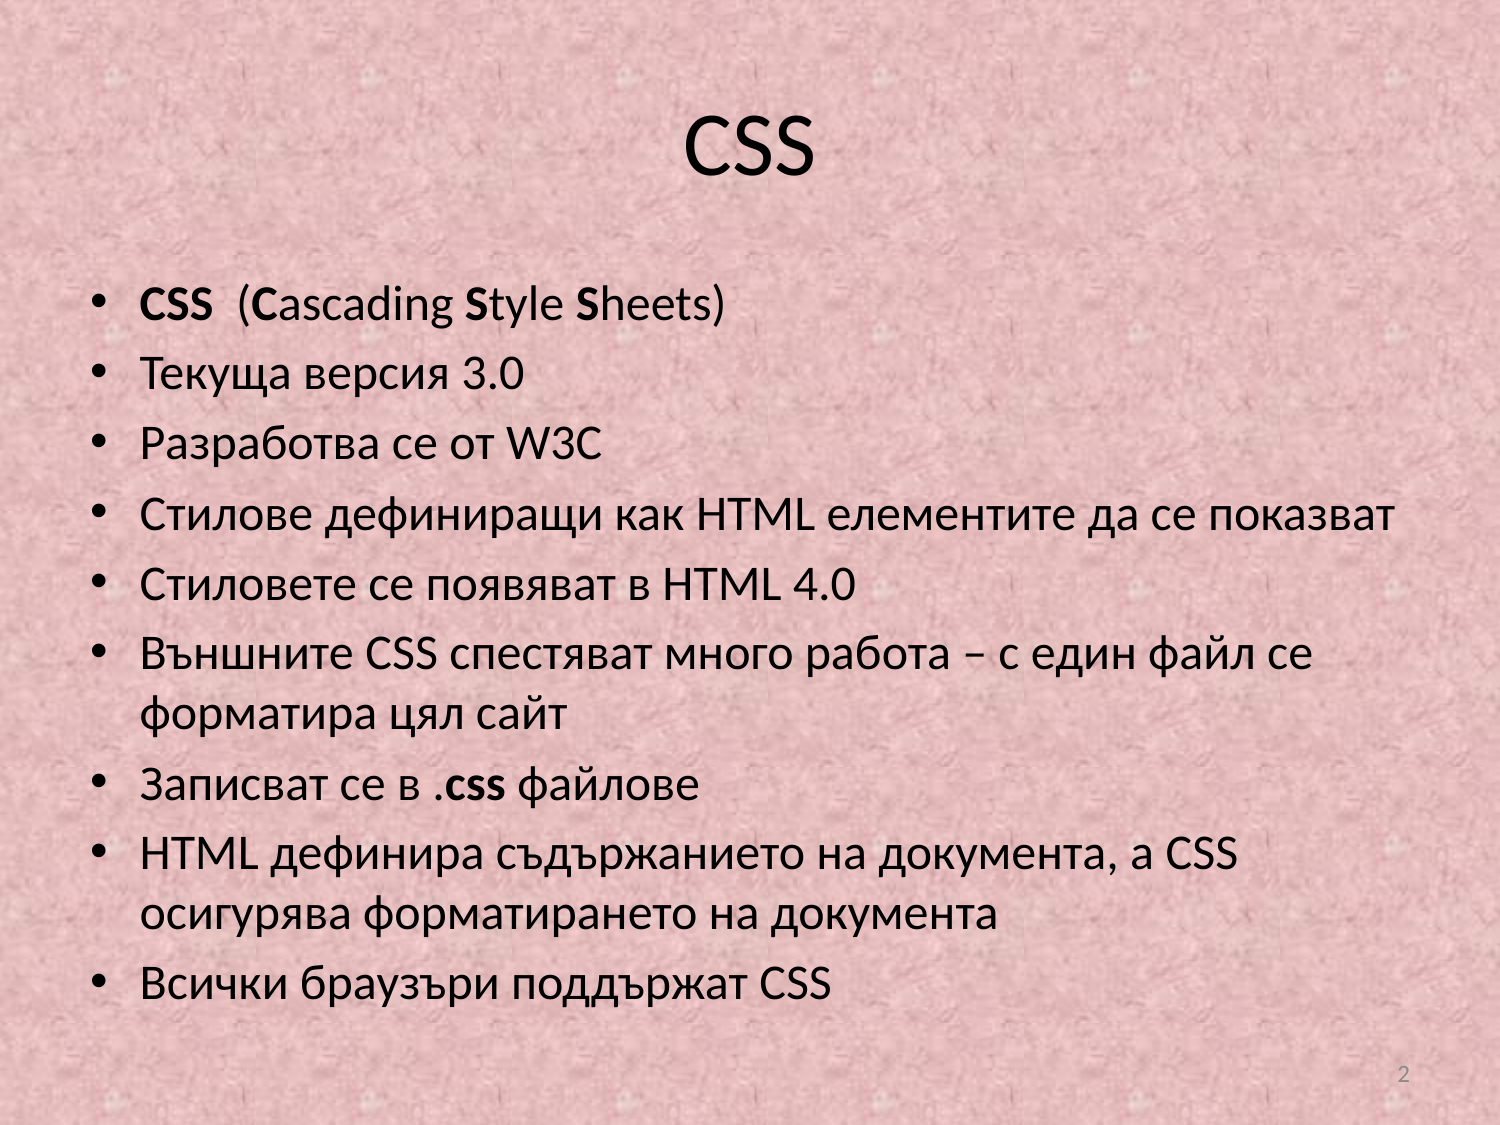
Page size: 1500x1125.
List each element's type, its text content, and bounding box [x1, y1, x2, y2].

title CSS [75, 45, 1425, 233]
picture [0, 0, 1500, 1125]
slide_number 2 [1074, 1042, 1425, 1103]
list CSS (Cascading Style Sheets) Текуща версия 3.0 Разработва се от W3C Стилове дефиниращи как HTML елементите да се показват Стиловете се появяват в HTML 4.0 Външните CSS спестяват много работа – с един файл се форматира цял сайт Записват се в .css файлове HTML дефинира съдържанието на документа, а CSS осигурява форматирането на документа Всички браузъри поддържат CSS [75, 262, 1425, 1071]
